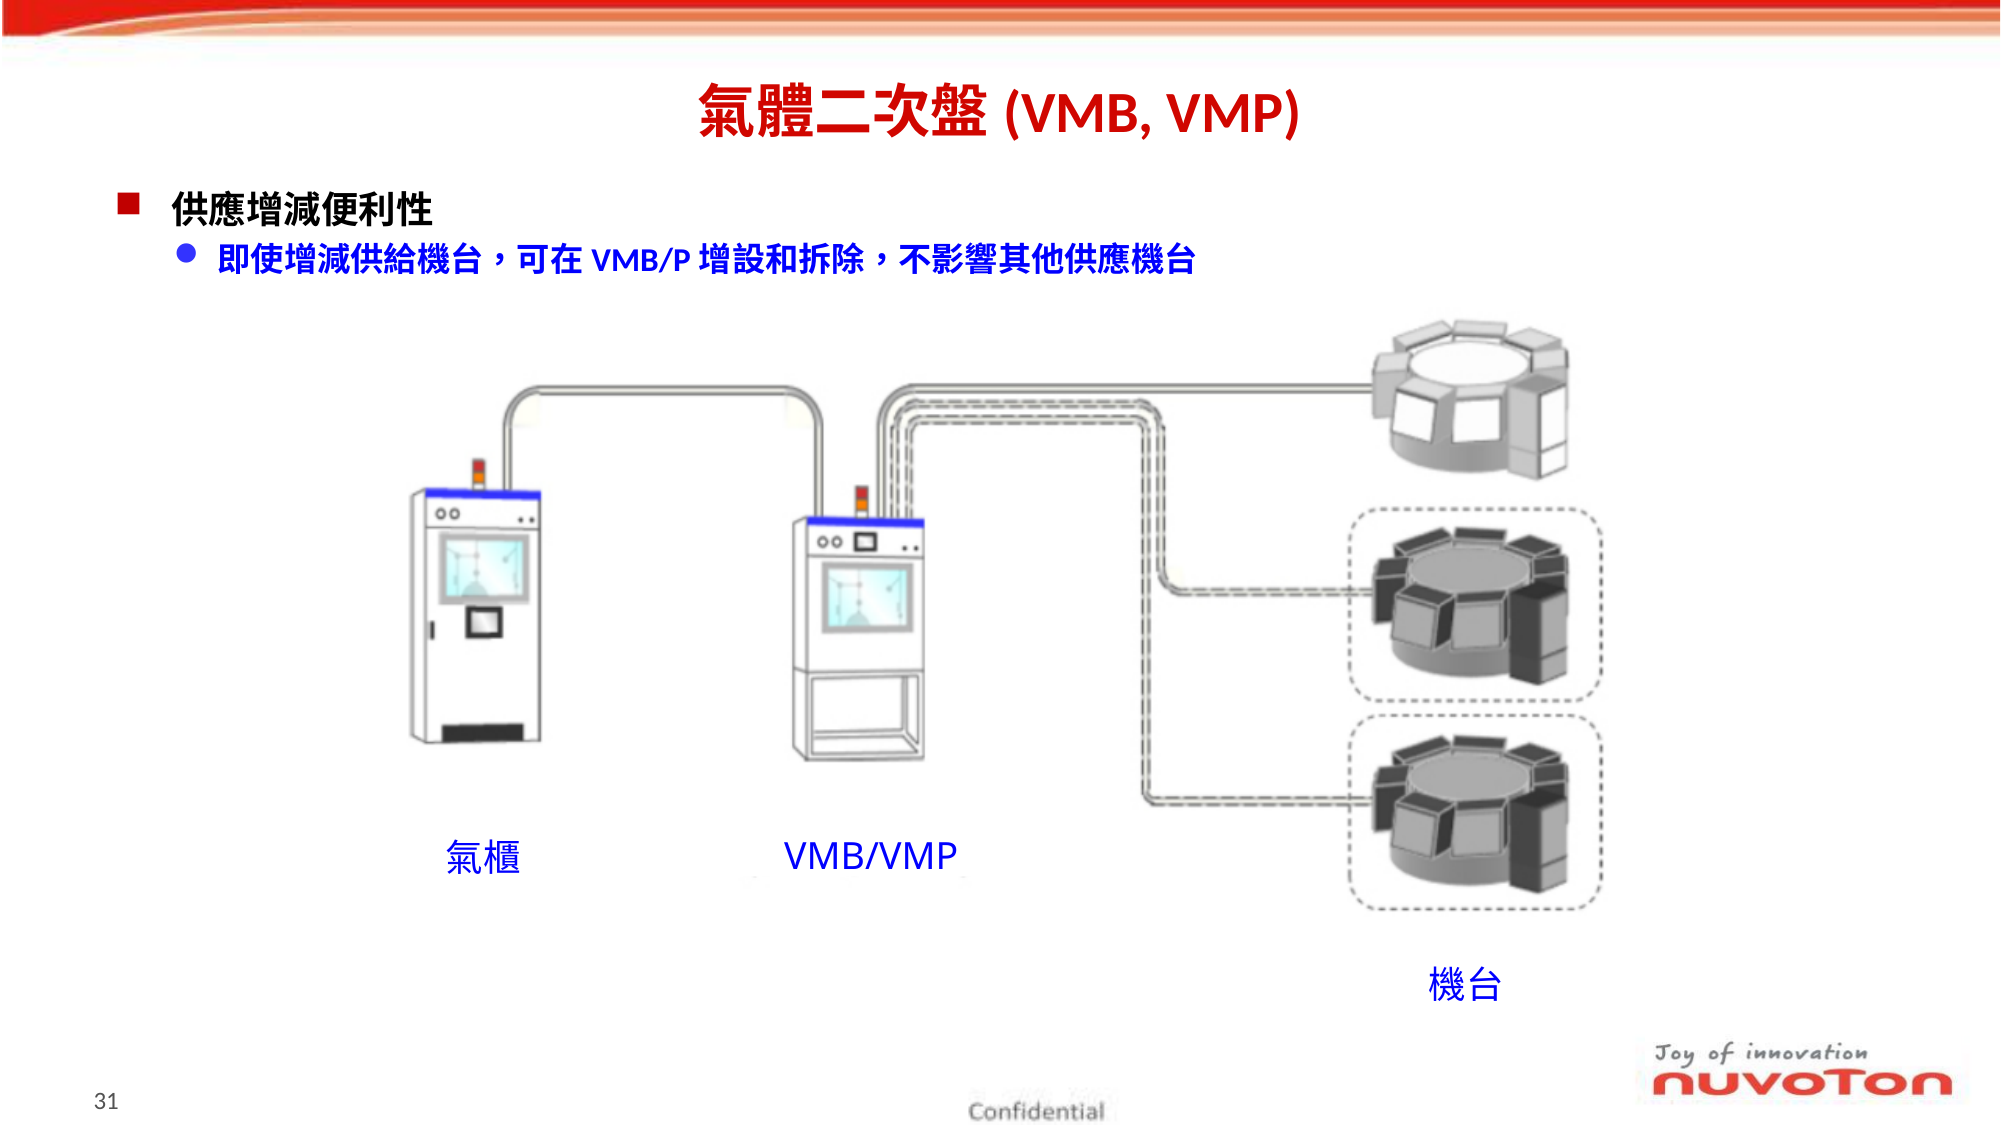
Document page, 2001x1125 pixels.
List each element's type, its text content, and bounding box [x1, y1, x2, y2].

picture [2, 0, 2001, 1125]
slide_number 30 [0, 1069, 213, 1125]
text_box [261, 296, 1718, 1006]
title 氣體二次盤(VMB, VMP) [99, 66, 1900, 149]
text_box 供應增減便利性 即使增減供給機台，可在VMB/P增設和拆除，不影響其他供應機台 [99, 178, 1886, 338]
